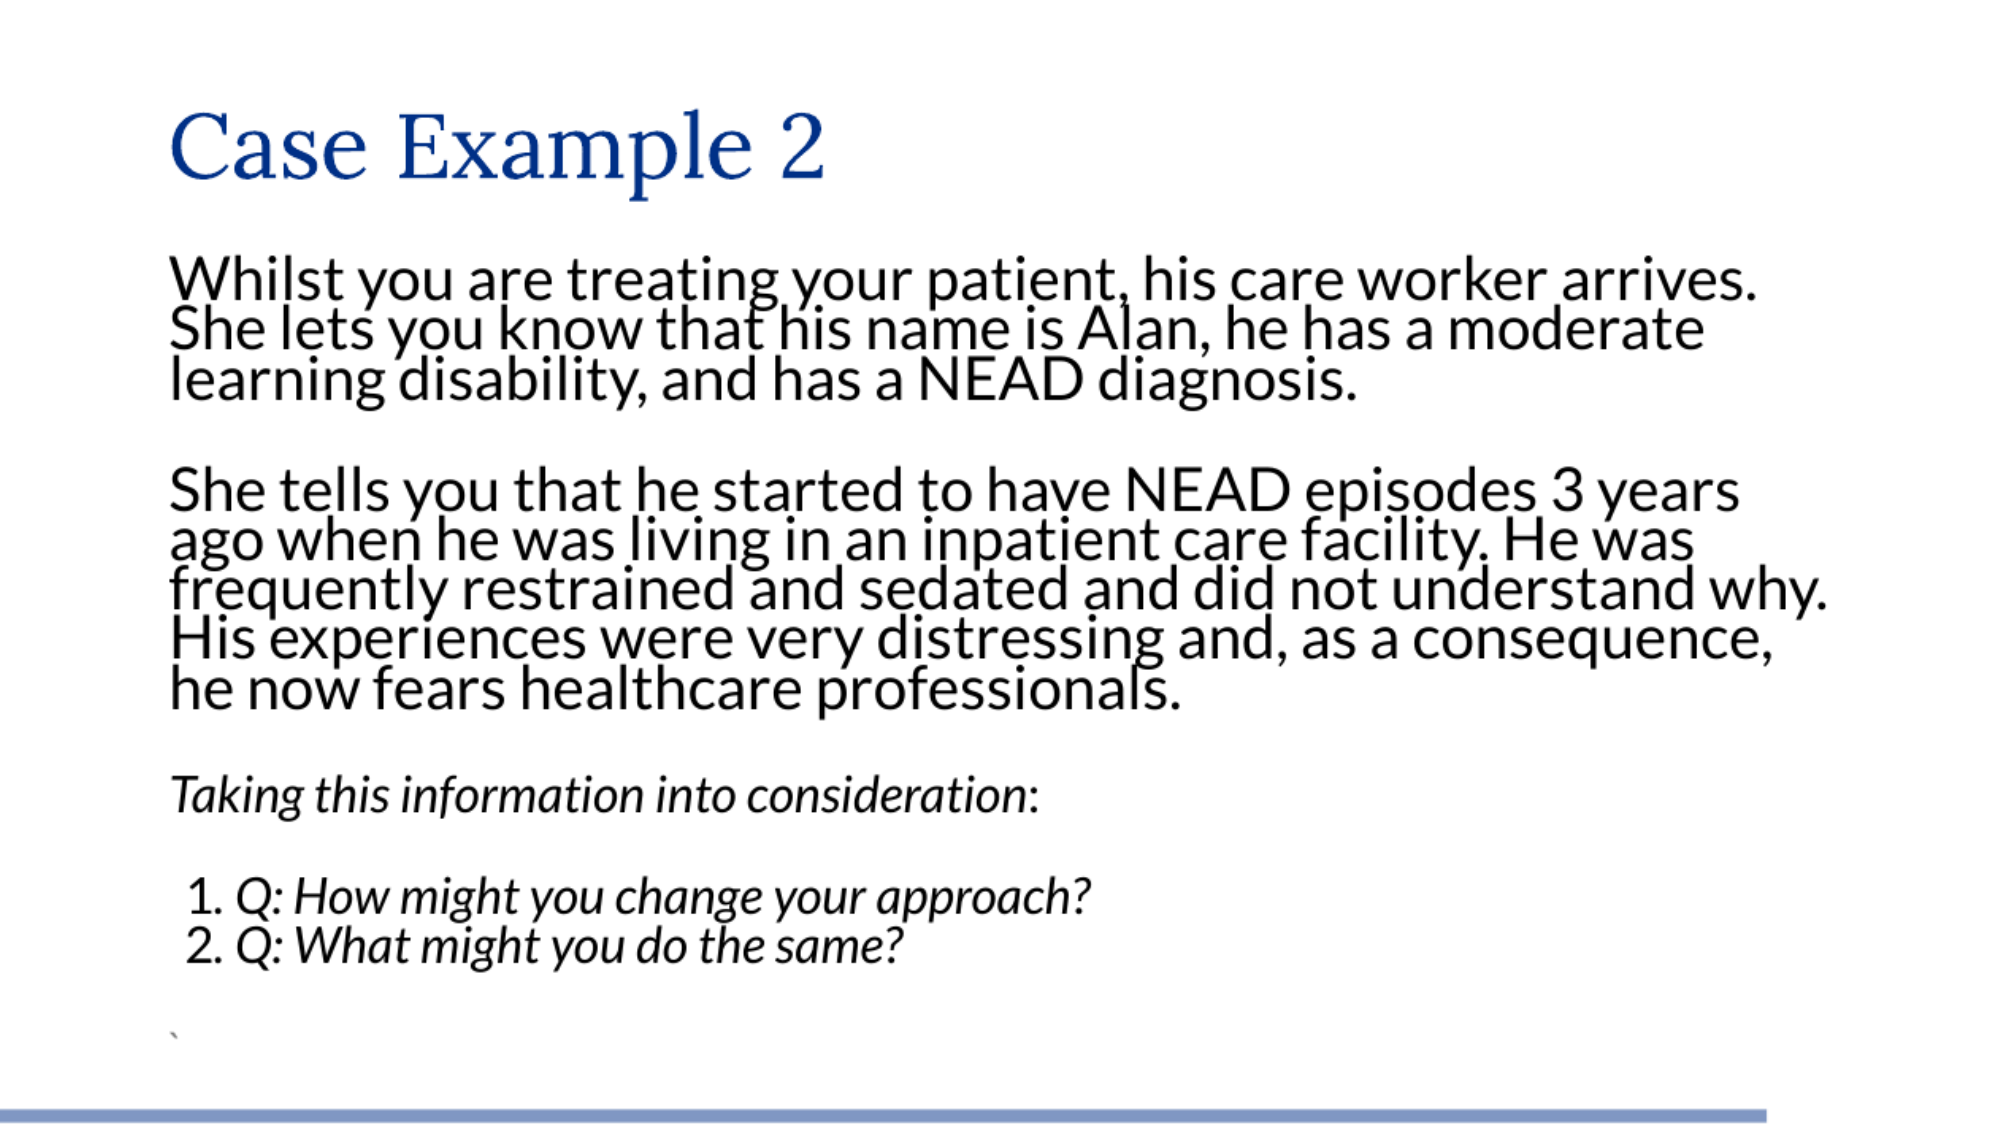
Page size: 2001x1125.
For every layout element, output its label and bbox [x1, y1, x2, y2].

list [0, 0, 2000, 1125]
